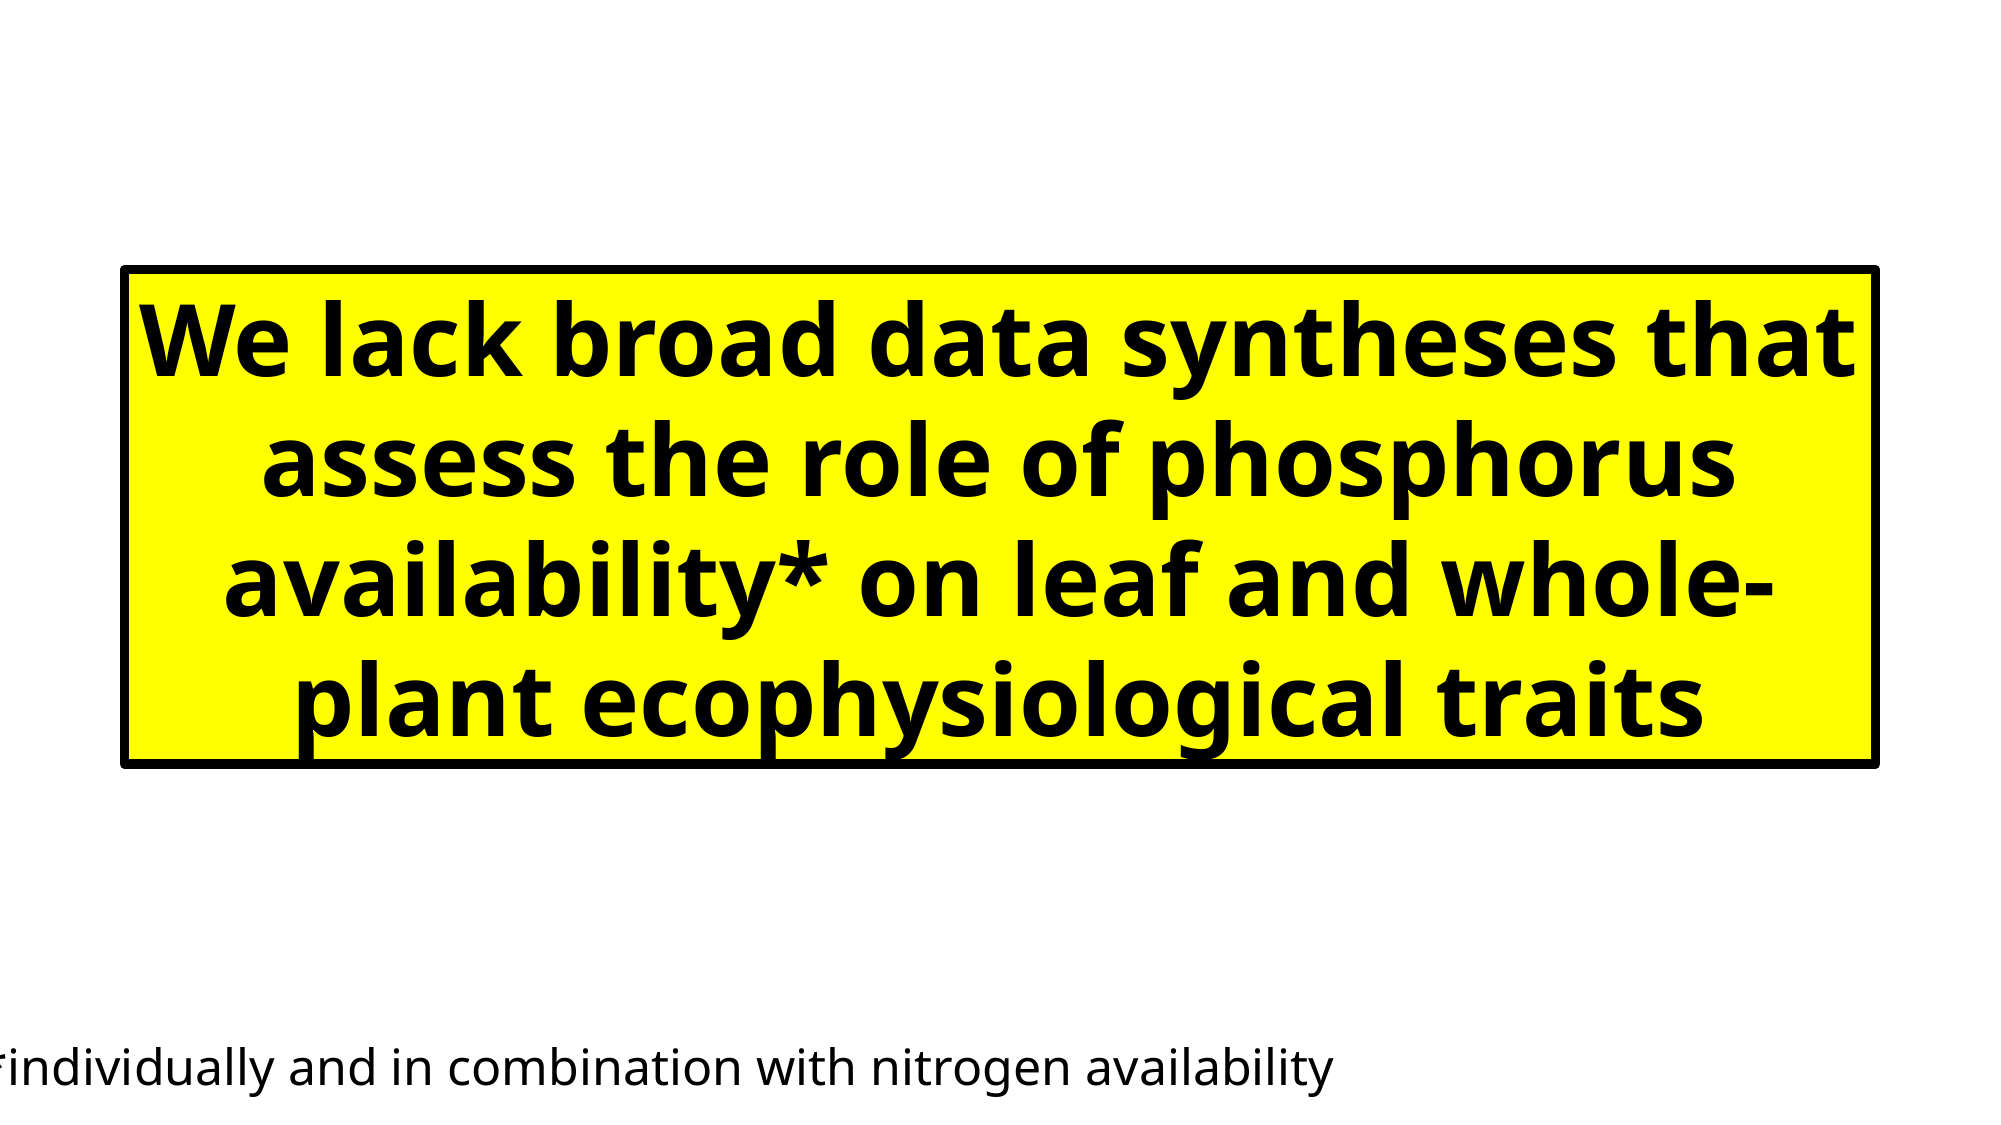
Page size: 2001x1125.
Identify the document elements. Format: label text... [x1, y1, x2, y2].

text_box We lack broad data syntheses that assess the role of phosphorus availability* on leaf and whole-plant ecophysiological traits [124, 269, 1876, 764]
text_box *individually and in combination with nitrogen availability [0, 1027, 1350, 1103]
